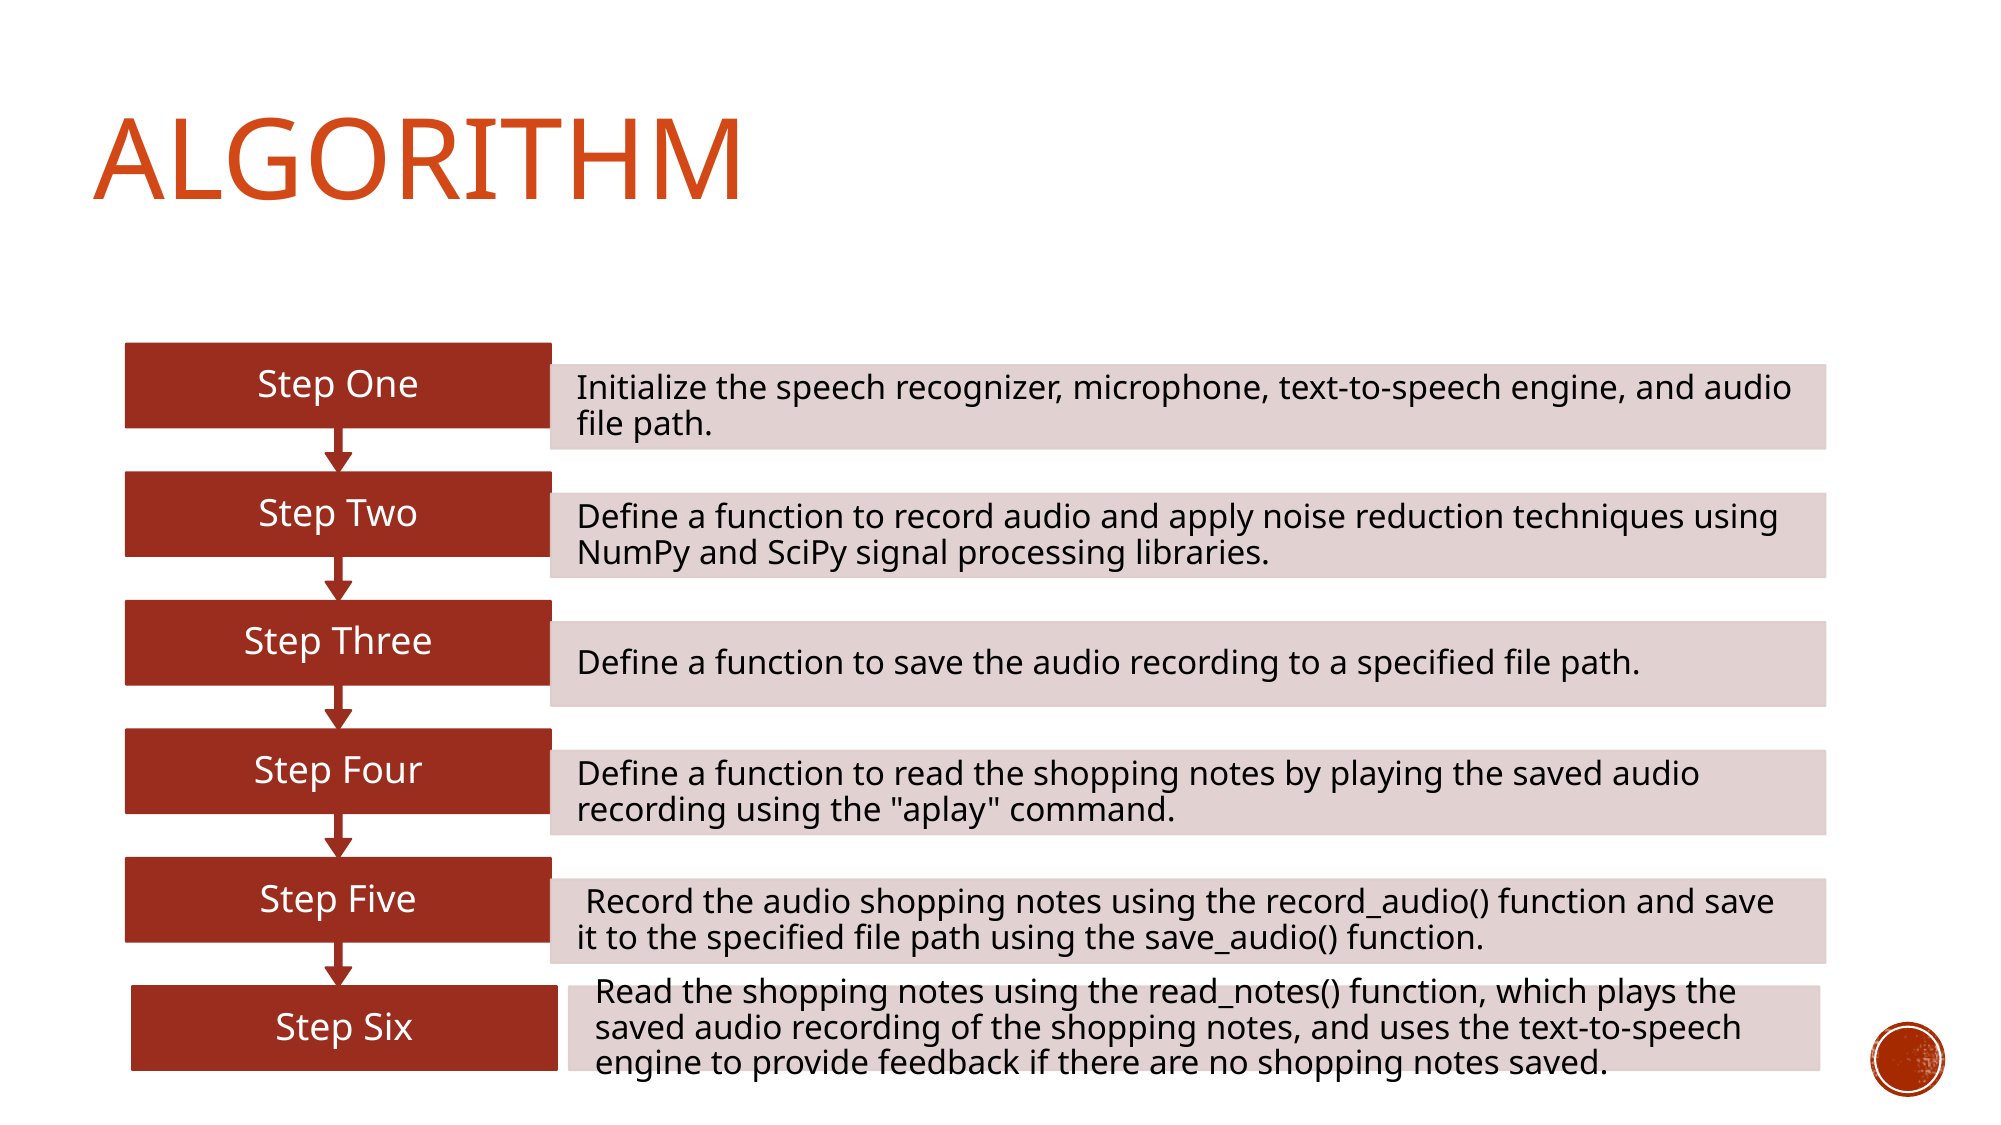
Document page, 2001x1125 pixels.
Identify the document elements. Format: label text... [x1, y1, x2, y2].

title Algorithm [78, 30, 1729, 295]
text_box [127, 344, 1824, 1069]
